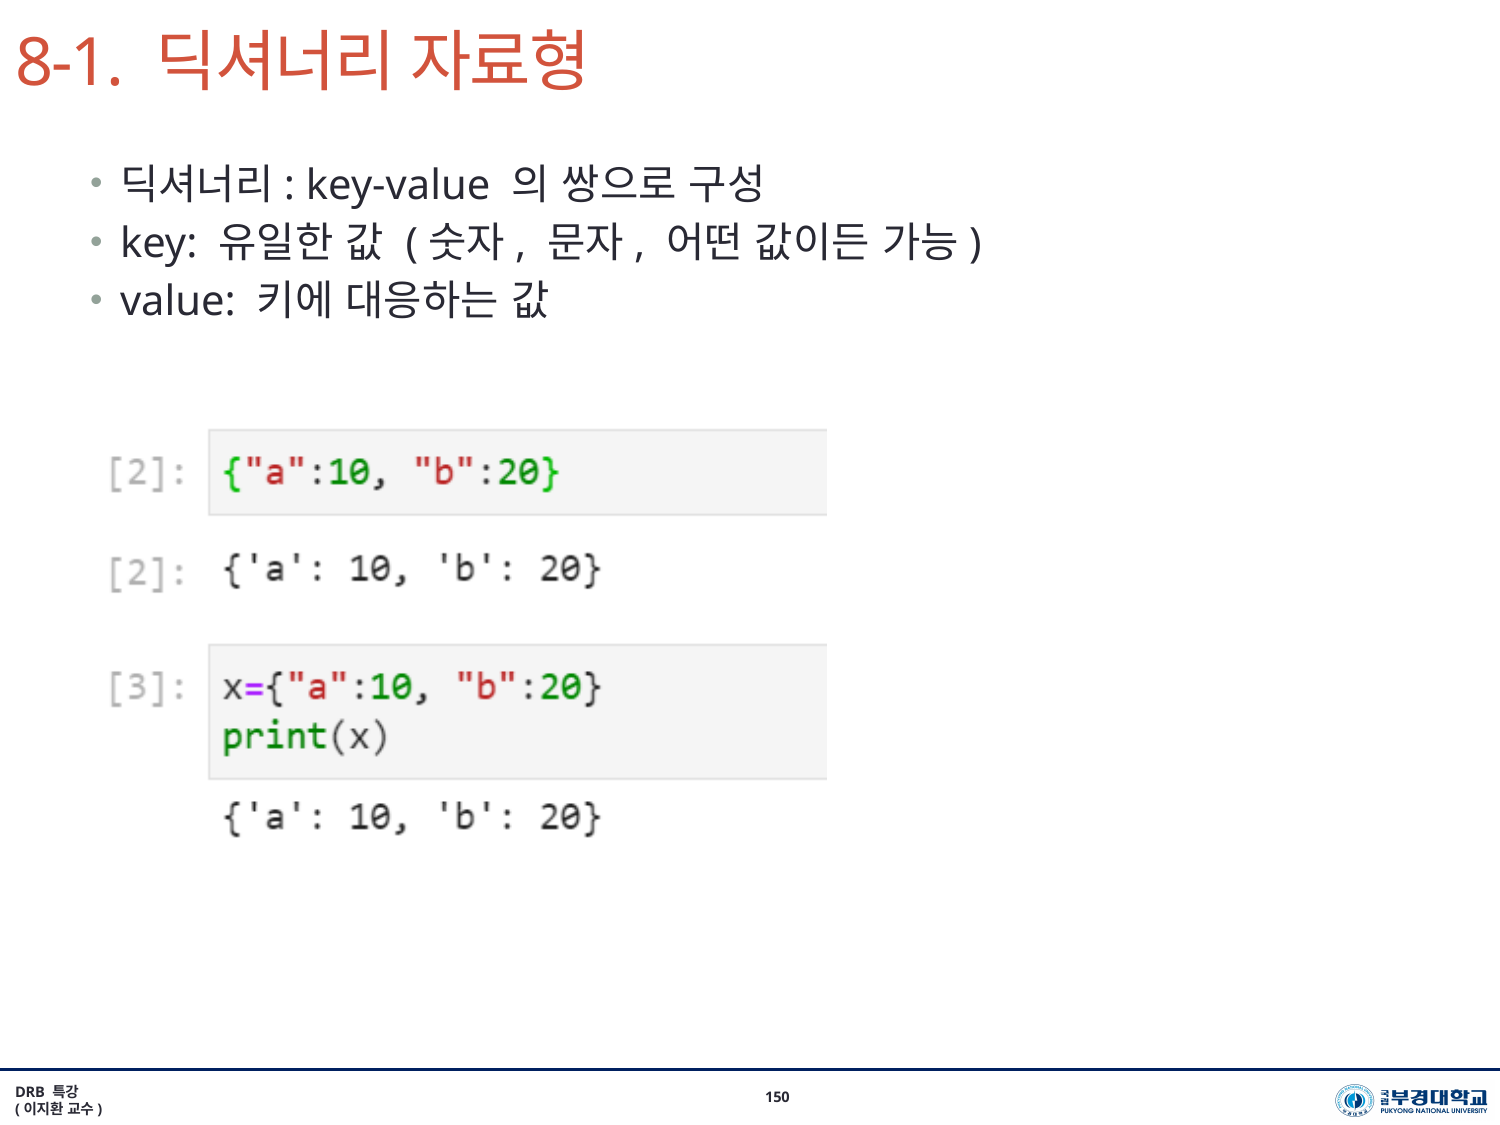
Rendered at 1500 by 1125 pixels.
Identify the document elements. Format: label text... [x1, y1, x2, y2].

slide_number DRB 특강 (이지환 교수) [0, 1082, 303, 1118]
list 딕셔너리: key-value 의 쌍으로 구성 key: 유일한 값 (숫자, 문자, 어떤 값이든 가능) value: 키에 대응하는 값 [75, 149, 1425, 1033]
picture [61, 398, 827, 871]
picture [1330, 1079, 1495, 1121]
title 8-1. 딕셔너리 자료형 [0, 1, 1500, 116]
